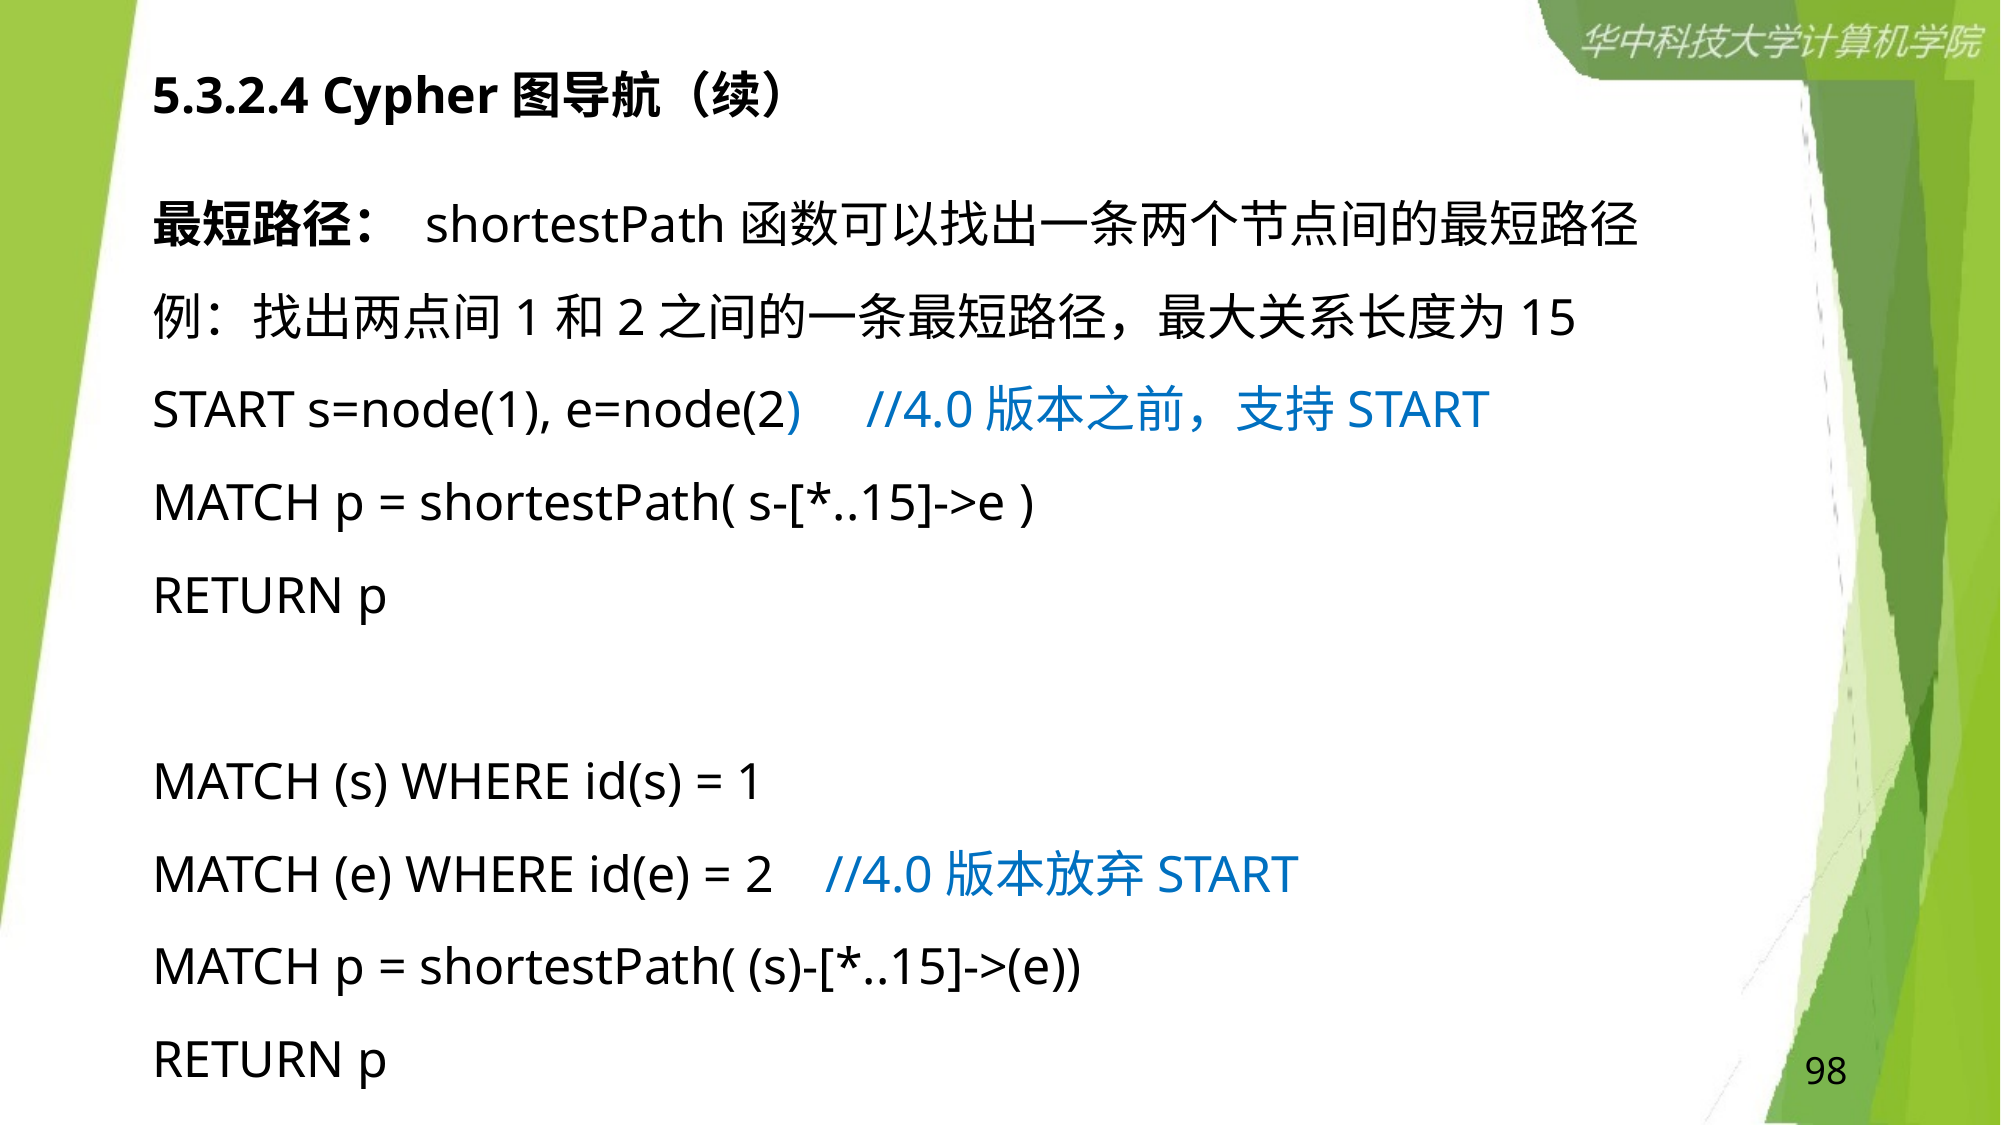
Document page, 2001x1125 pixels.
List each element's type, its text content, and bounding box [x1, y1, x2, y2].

list 最短路径： shortestPath函数可以找出一条两个节点间的最短路径 例：找出两点间1和2之间的一条最短路径，最大关系长度为15 START s=node(1), e=node(2) //4.0版本之前，支持START MATCH p = shortestPath( s-[*..15]->e ) RETURN p MATCH (s) WHERE id(s) = 1 MATCH (e) WHERE id(e) = 2 //4.0版本放弃START MATCH p = shortestPath( (s)-[*..15]->(e)) RETURN p [137, 172, 1863, 1029]
slide_number 98 [1412, 1042, 1863, 1103]
picture [0, 0, 2001, 1125]
title 5.3.2.4 Cypher图导航（续） [137, 21, 1863, 172]
